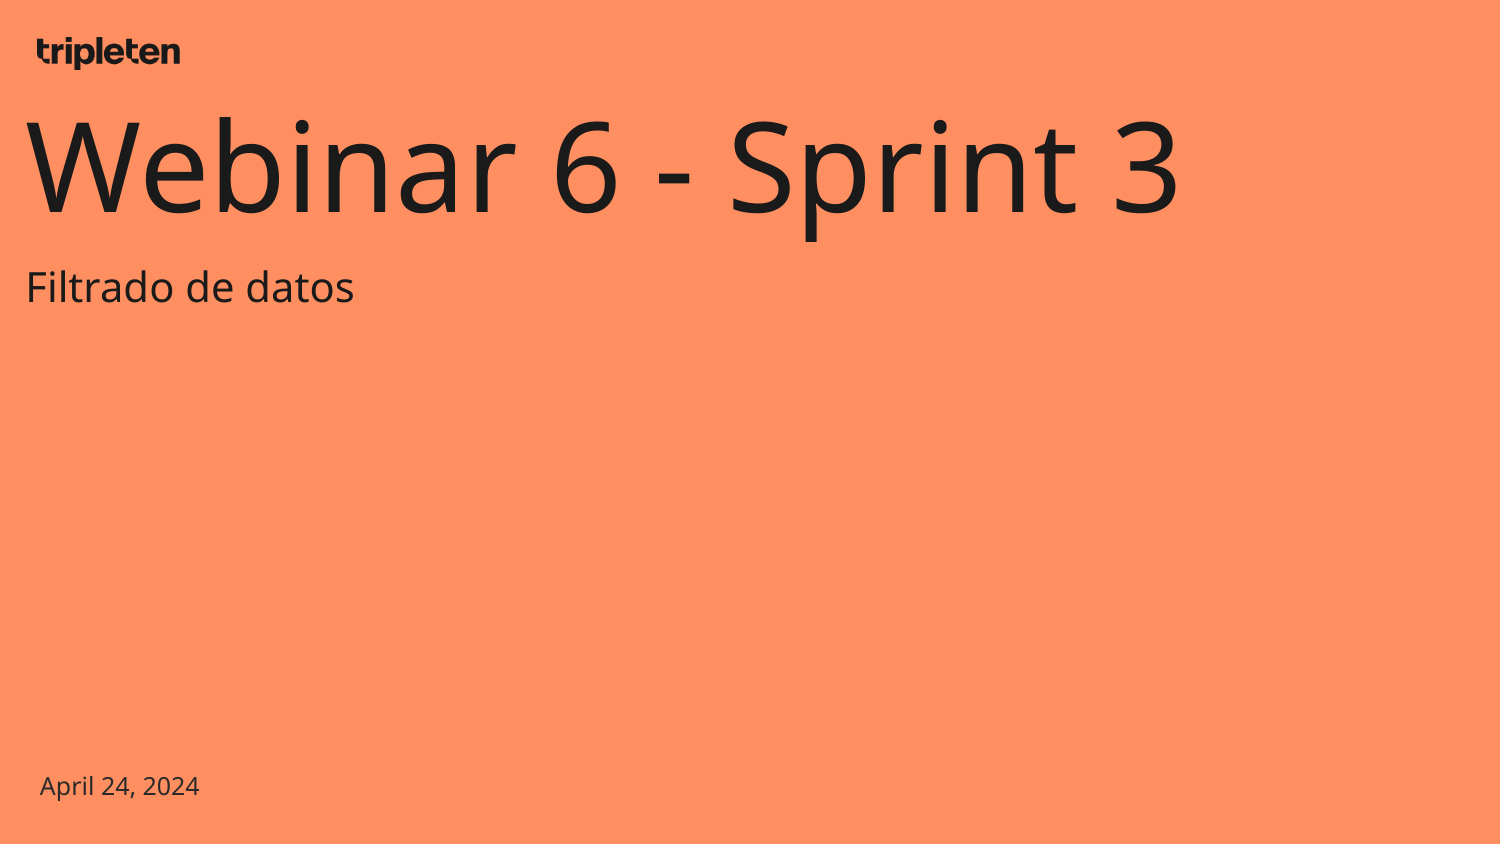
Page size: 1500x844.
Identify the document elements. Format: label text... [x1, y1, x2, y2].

picture [37, 37, 180, 70]
subtitle April 24, 2024 [24, 525, 1450, 844]
title Webinar 6 - Sprint 3 Filtrado de datos [10, 104, 1409, 326]
